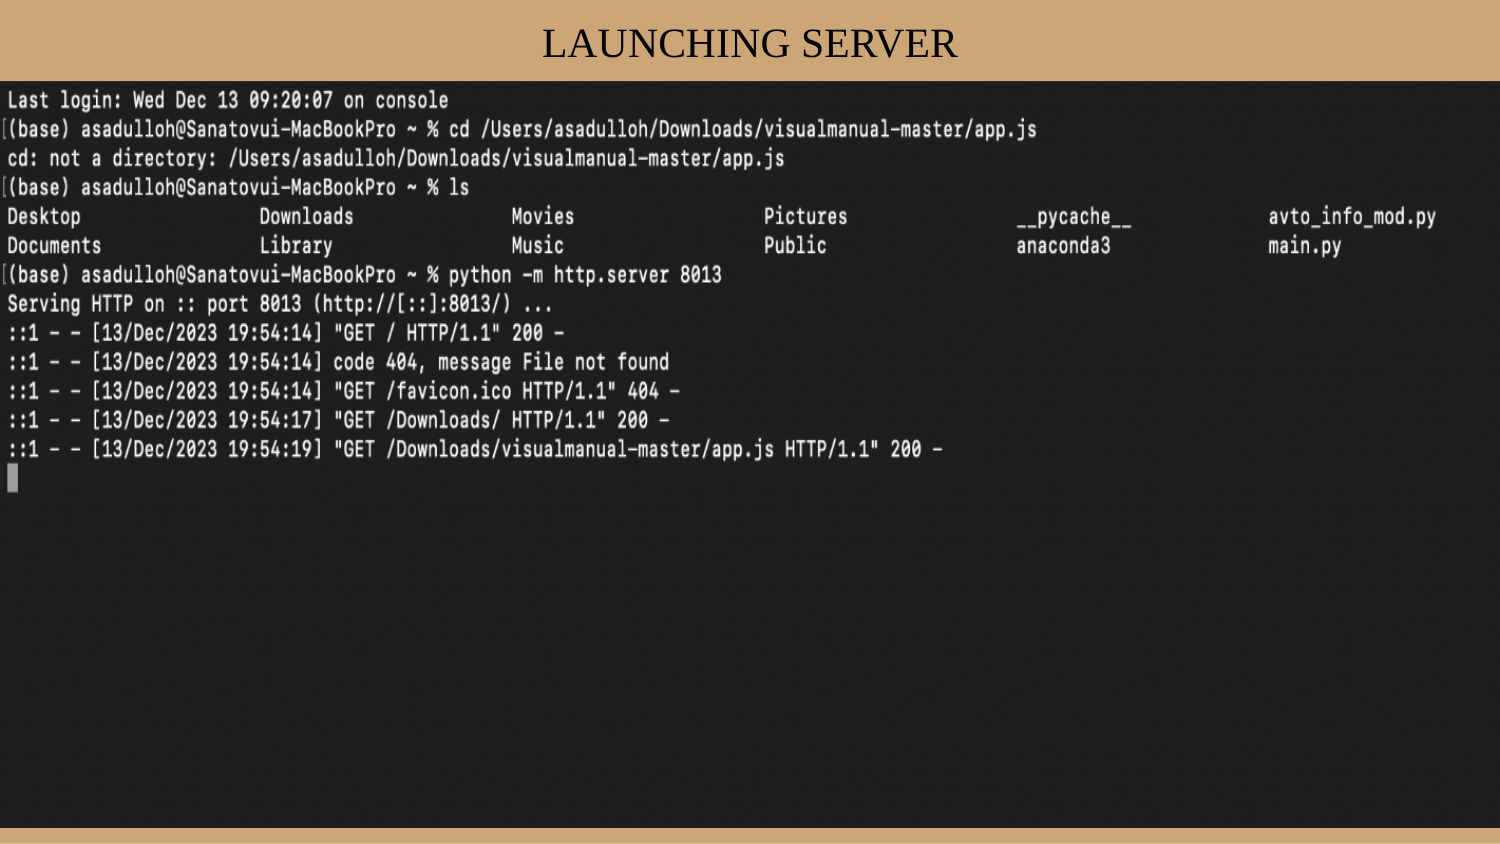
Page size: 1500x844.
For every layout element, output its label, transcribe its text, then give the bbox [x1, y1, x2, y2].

title LAUNCHING SERVER [0, 0, 1500, 80]
picture [0, 80, 1500, 828]
